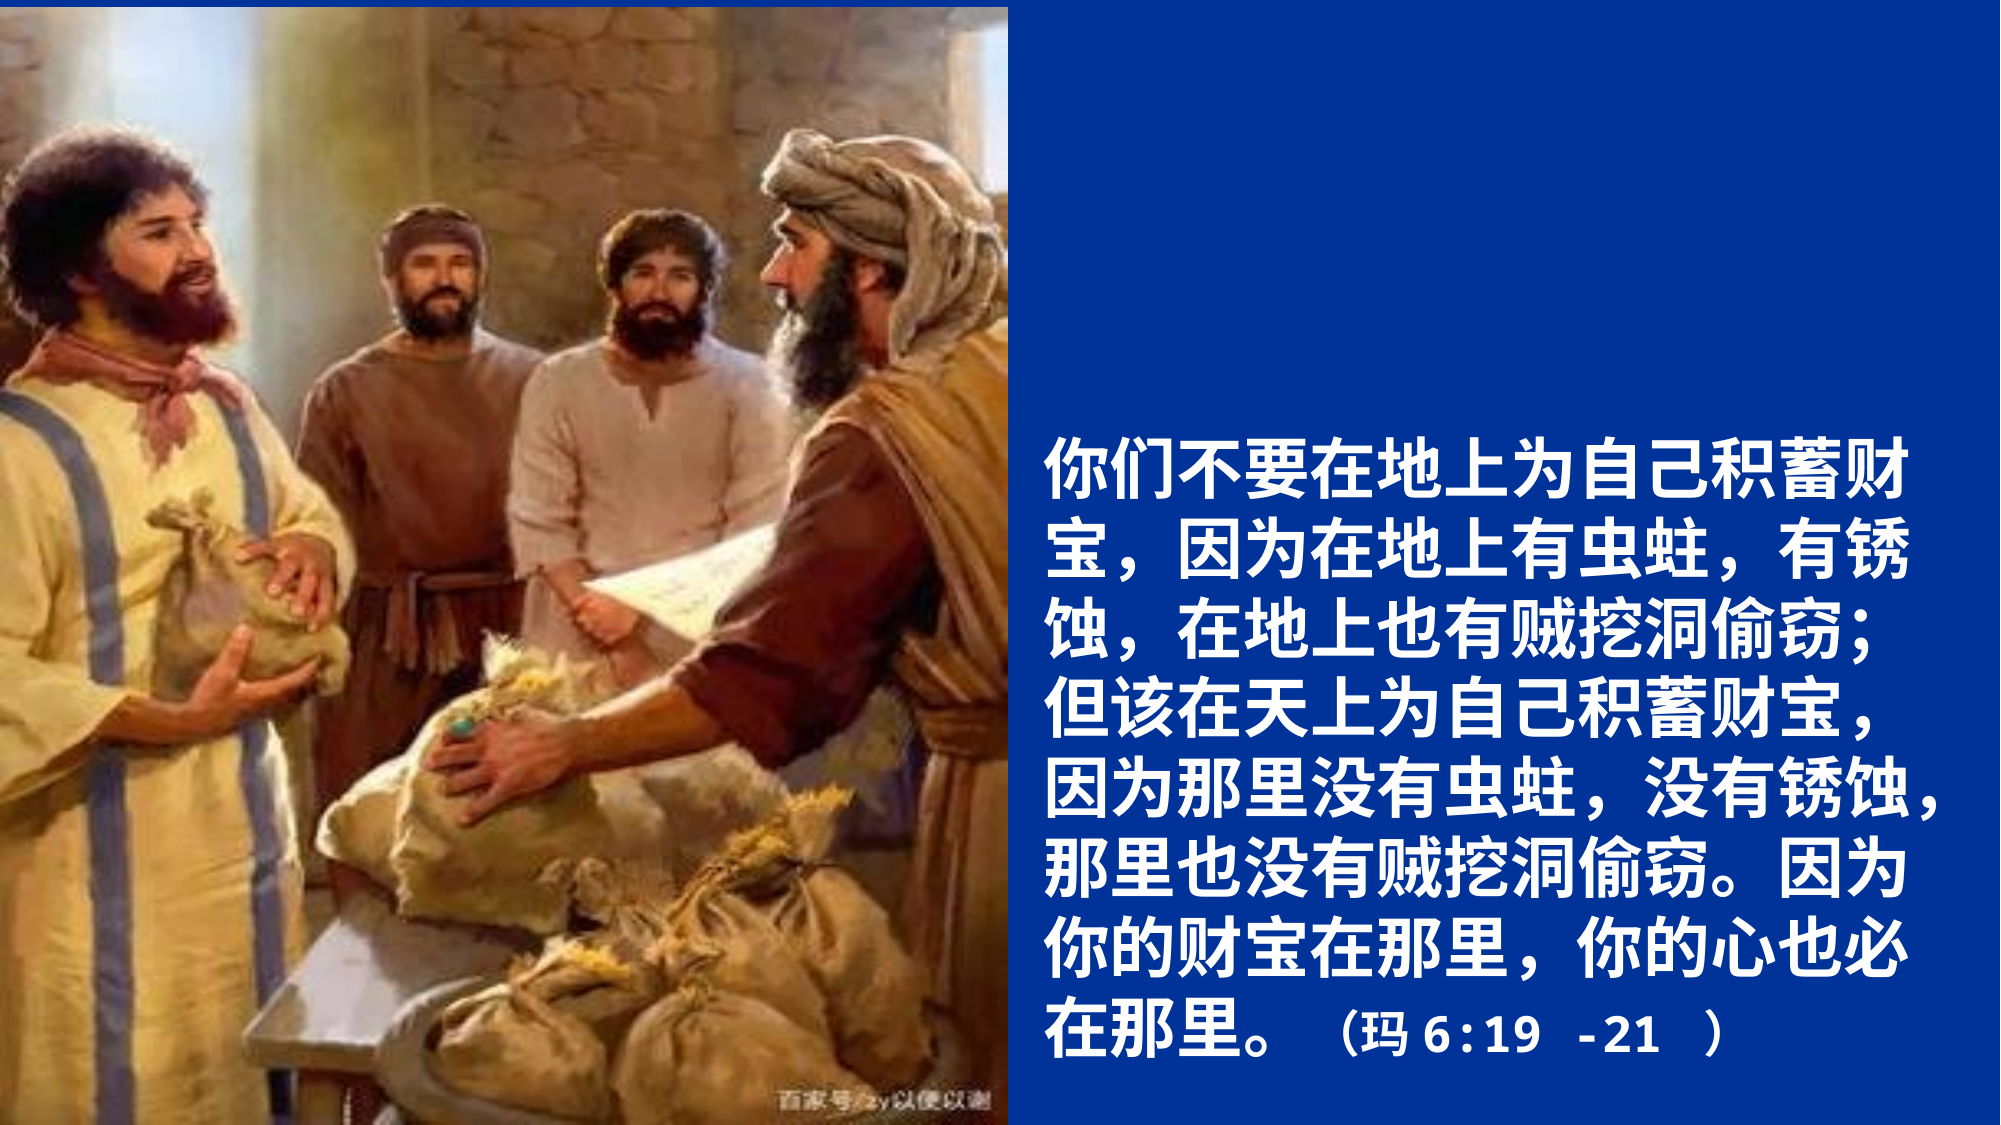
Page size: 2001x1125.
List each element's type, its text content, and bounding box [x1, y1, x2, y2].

picture [0, 7, 1008, 1125]
text_box 你们不要在地上为自己积蓄财宝，因为在地上有虫蛀，有锈蚀，在地上也有贼挖洞偷窃；但该在天上为自己积蓄财宝，因为那里没有虫蛀，没有锈蚀，那里也没有贼挖洞偷窃。因为你的财宝在那里，你的心也必在那里。（玛6:19 -21 ） [1028, 419, 1940, 1074]
